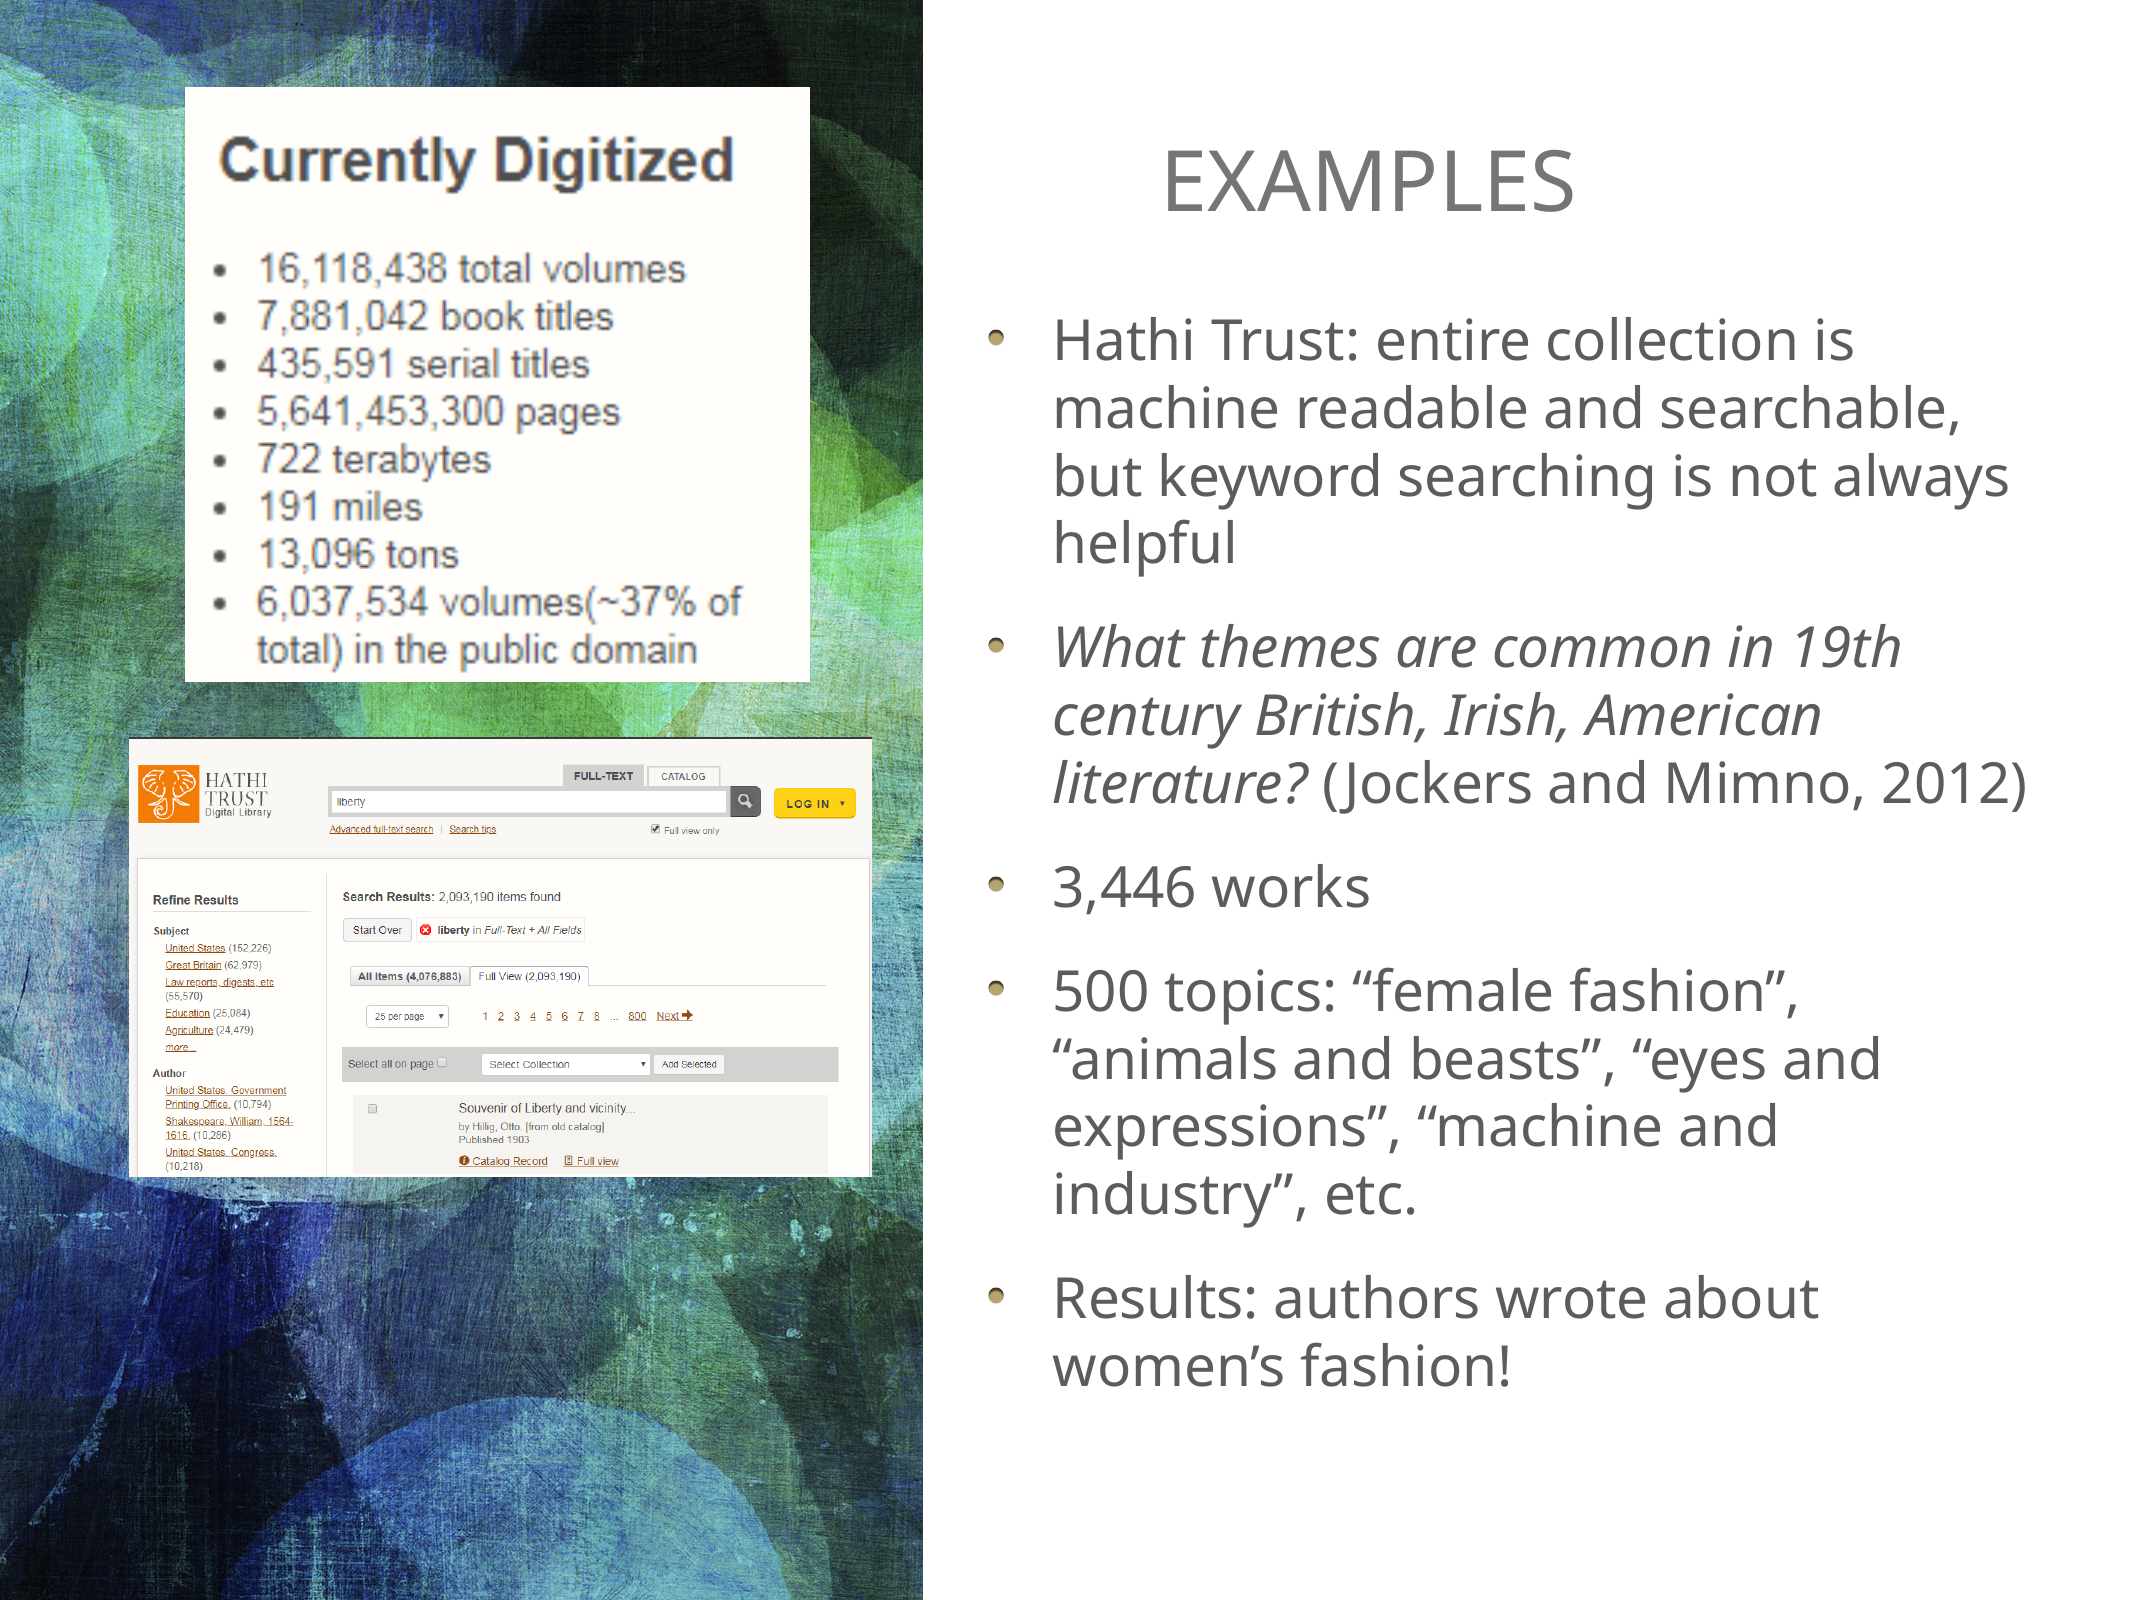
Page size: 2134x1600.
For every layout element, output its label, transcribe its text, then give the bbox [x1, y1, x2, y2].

picture [987, 328, 1005, 348]
picture [0, 0, 924, 1600]
picture [987, 636, 1005, 655]
picture [987, 875, 1005, 894]
picture [987, 979, 1005, 998]
list Hathi Trust: entire collection is machine readable and searchable, but keyword searching is not always helpful What themes are common in 19th century British, Irish, American literature? (Jockers and Mimno, 2012) 3,446 works 500 topics: “female fashion”, “animals and beasts”, “eyes and expressions”, “machine and industry”, etc. Results: authors wrote about women’s fashion! [978, 295, 2038, 1482]
title ExampleS [1151, 118, 2038, 238]
picture [987, 1286, 1005, 1306]
